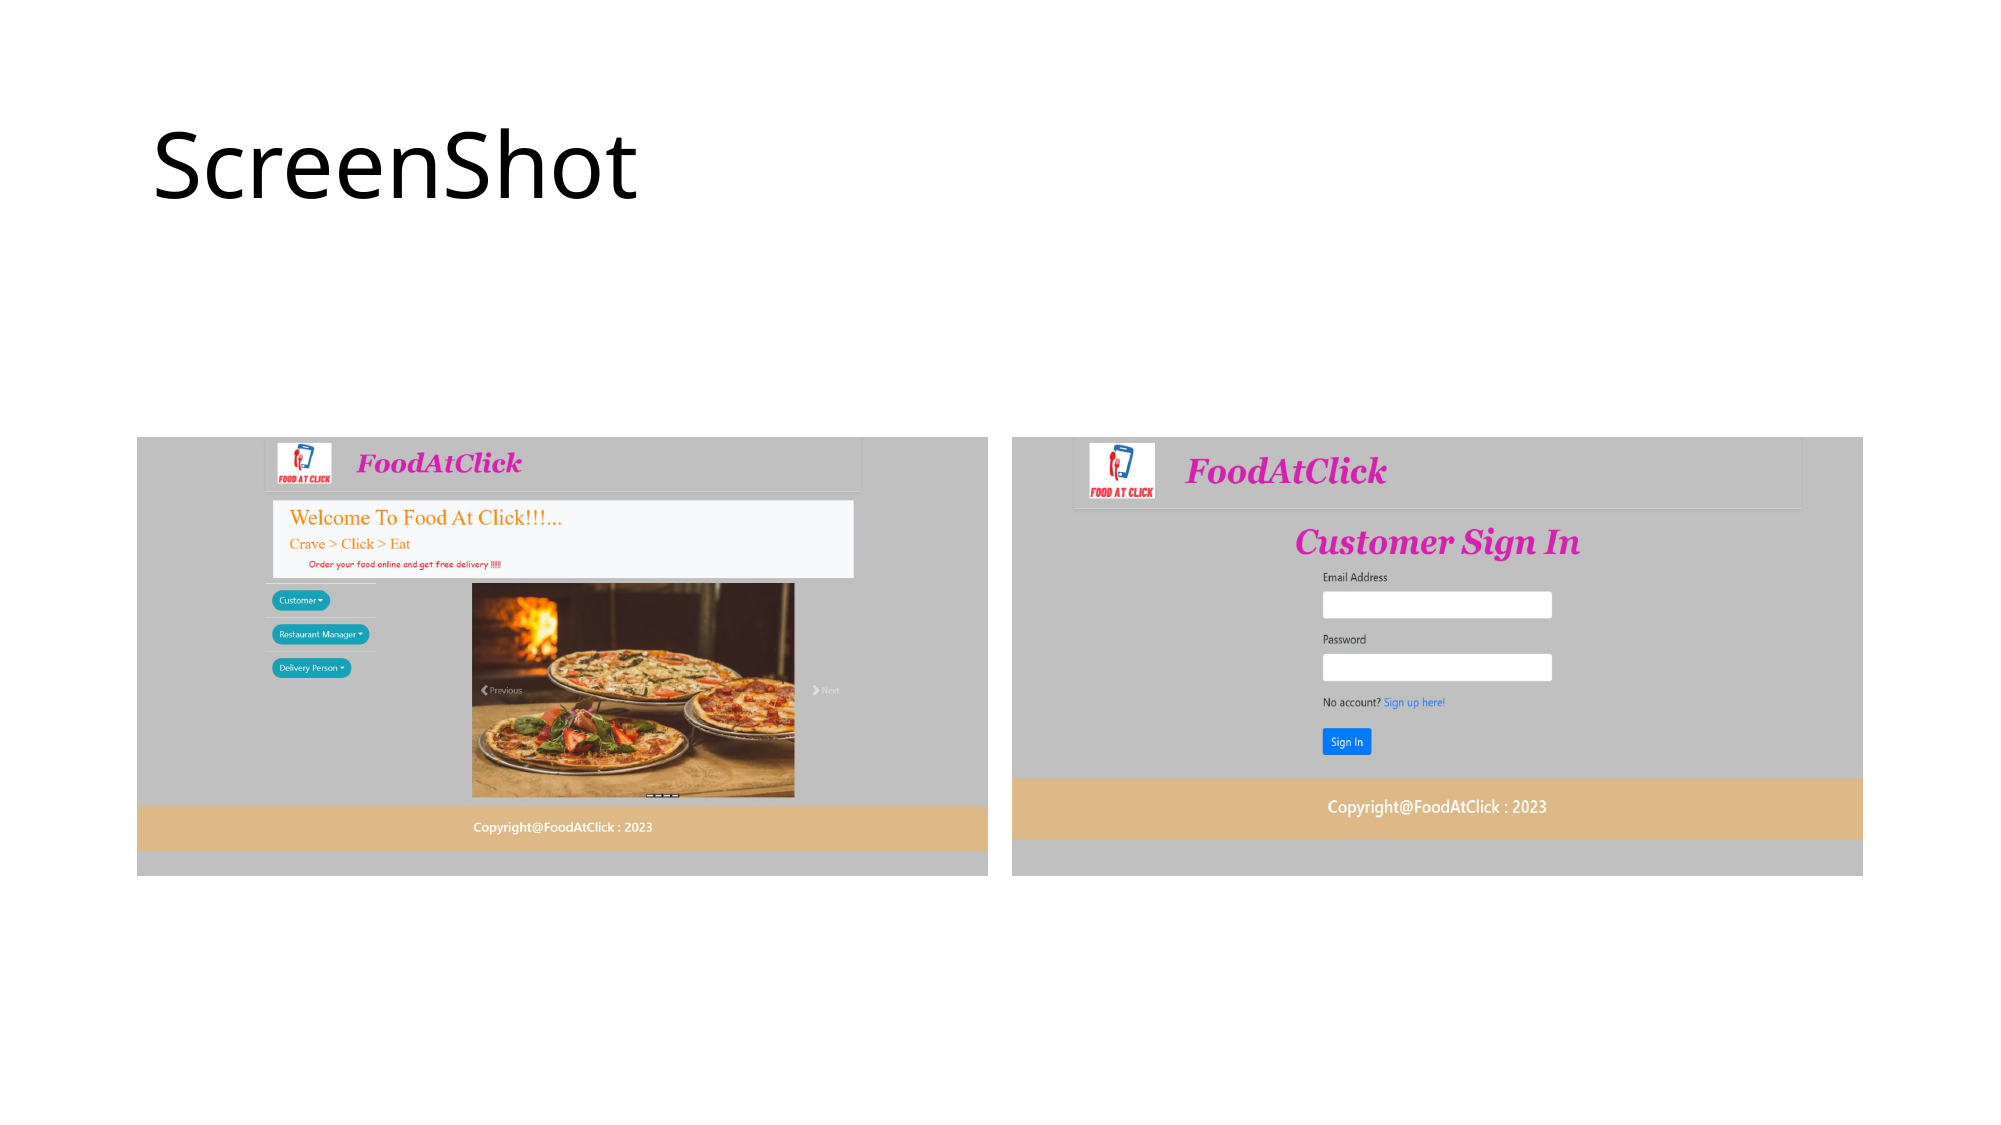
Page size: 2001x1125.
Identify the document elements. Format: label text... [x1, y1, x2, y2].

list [137, 437, 988, 876]
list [1012, 437, 1863, 876]
title ScreenShot [137, 59, 1863, 278]
